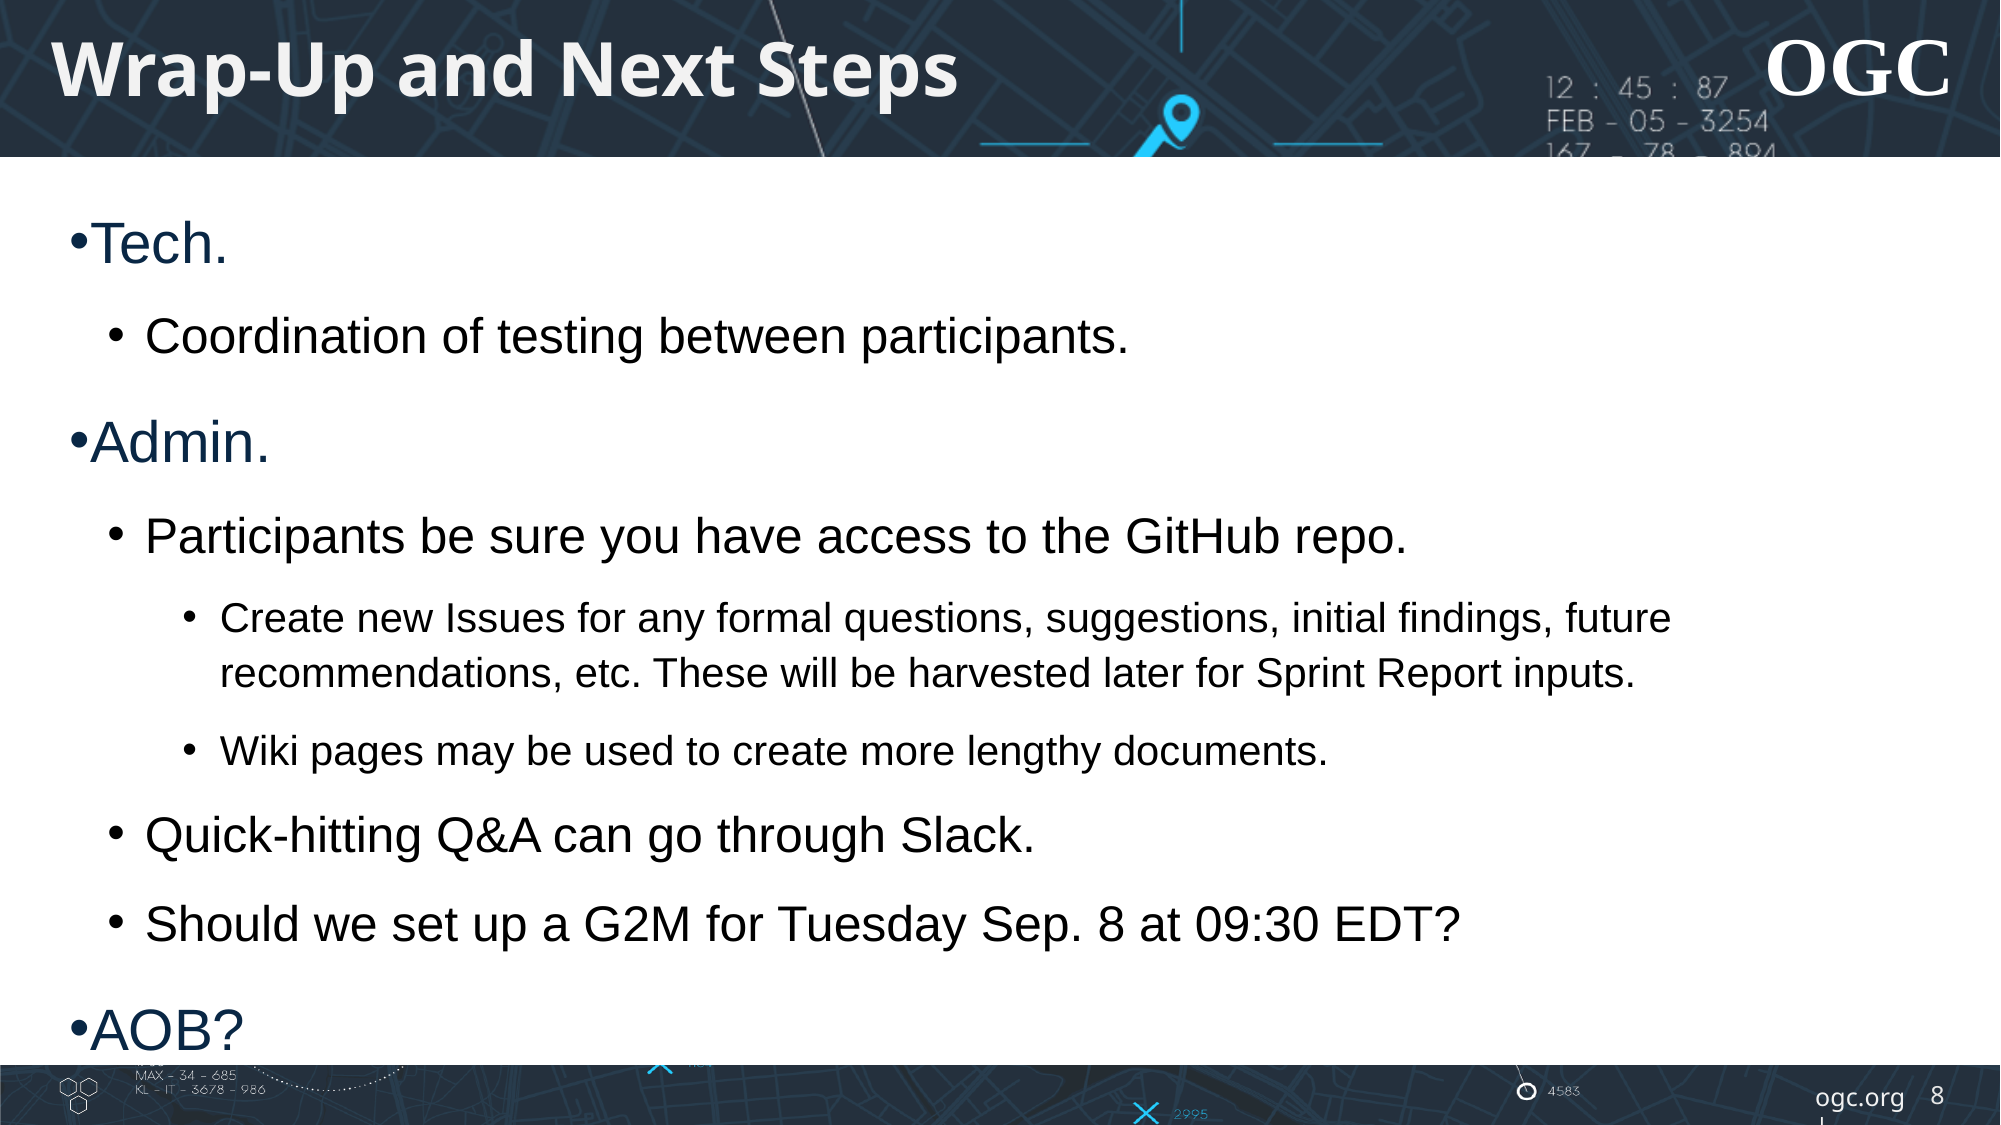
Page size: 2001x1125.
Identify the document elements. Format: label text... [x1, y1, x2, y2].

list Tech. Coordination of testing between participants. Admin. Participants be sure you have access to the GitHub repo. Create new Issues for any formal questions, suggestions, initial findings, future recommendations, etc. These will be harvested later for Sprint Report inputs. Wiki pages may be used to create more lengthy documents. Quick-hitting Q&A can go through Slack. Should we set up a G2M for Tuesday Sep. 8 at 09:30 EDT? AOB? [54, 190, 1780, 1074]
picture [51, 1069, 106, 1123]
slide_number 8 [1772, 1073, 1960, 1121]
title Wrap-Up and Next Steps [36, 9, 1762, 135]
